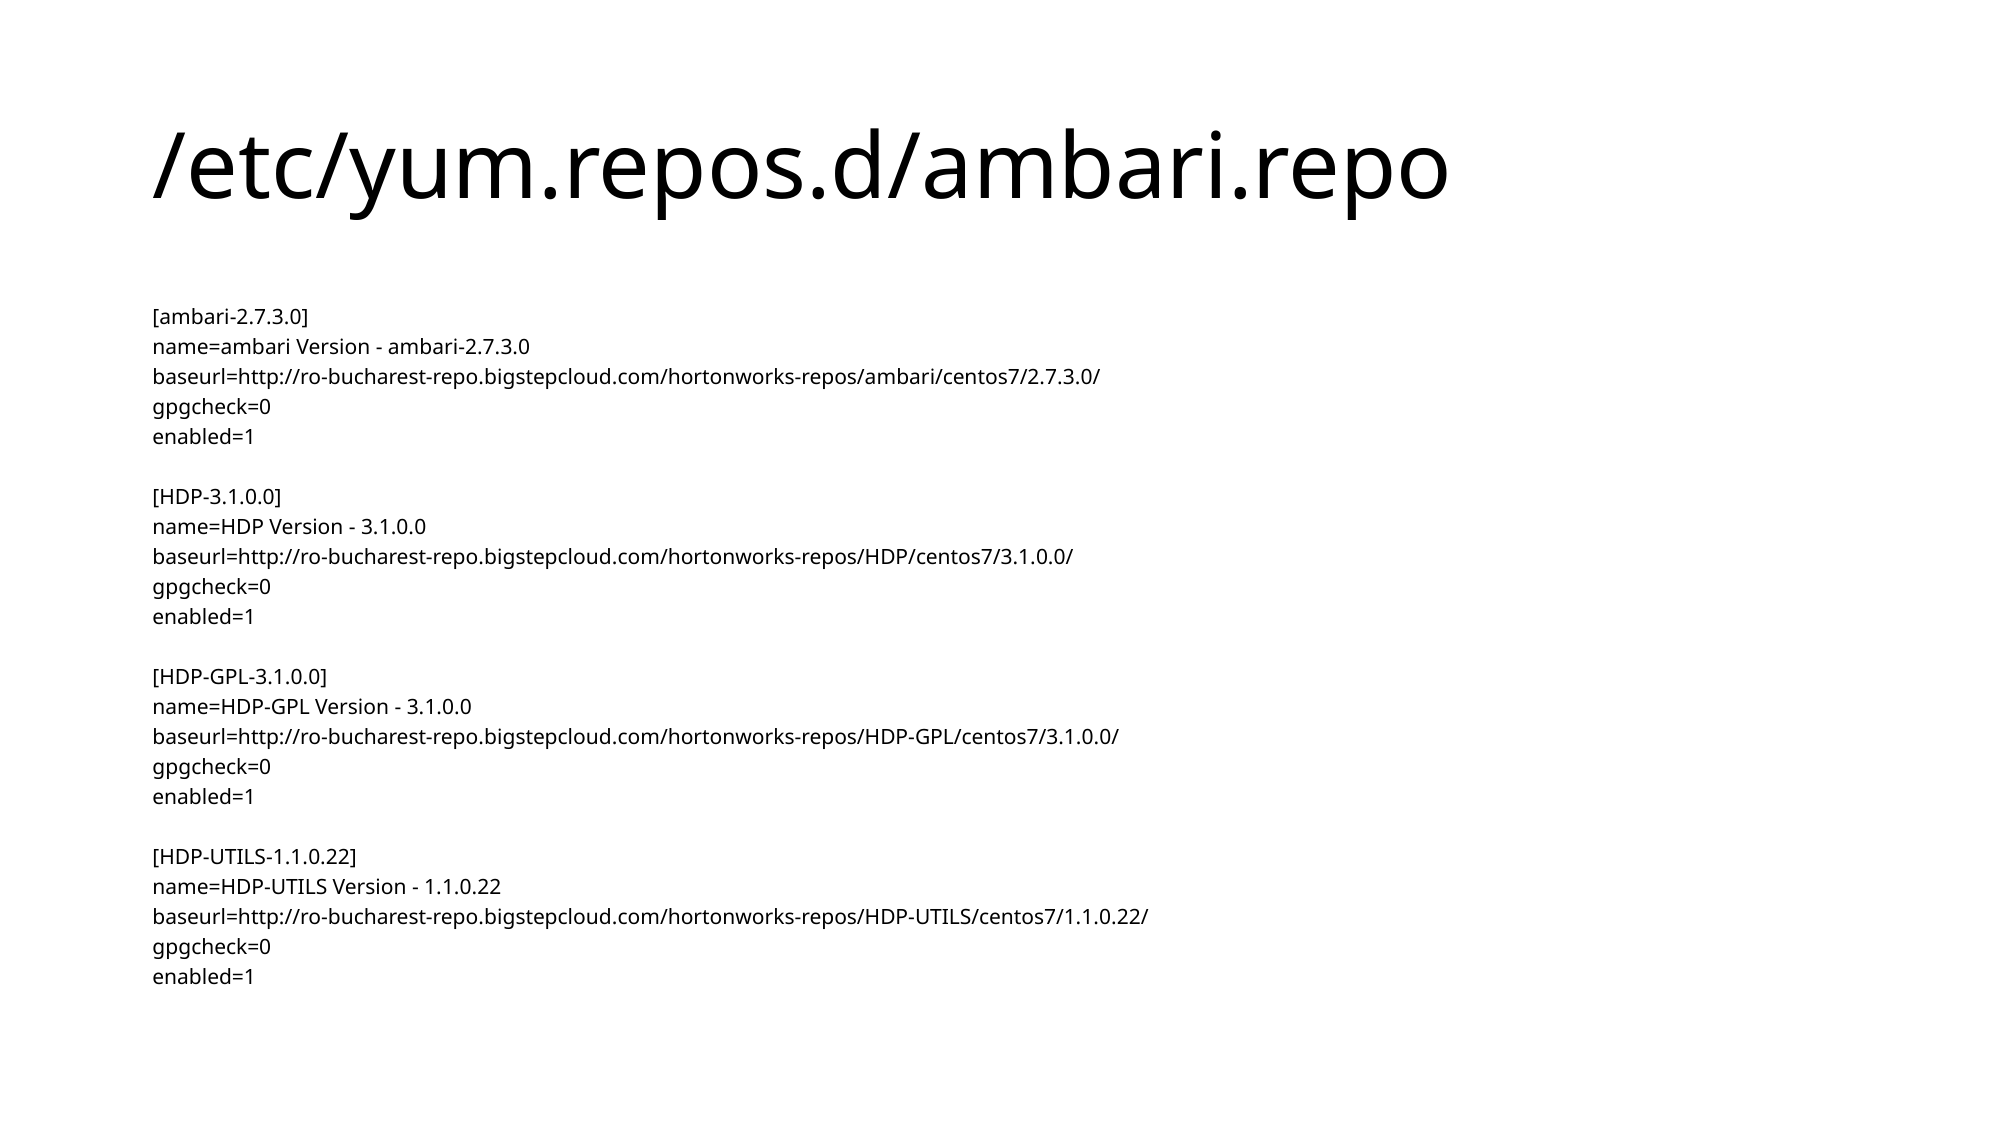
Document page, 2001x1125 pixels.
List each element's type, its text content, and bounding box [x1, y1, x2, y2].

title /etc/yum.repos.d/ambari.repo [137, 59, 1863, 278]
list [ambari-2.7.3.0] name=ambari Version - ambari-2.7.3.0 baseurl=http://ro-bucharest-repo.bigstepcloud.com/hortonworks-repos/ambari/centos7/2.7.3.0/ gpgcheck=0 enabled=1 [HDP-3.1.0.0] name=HDP Version - 3.1.0.0 baseurl=http://ro-bucharest-repo.bigstepcloud.com/hortonworks-repos/HDP/centos7/3.1.0.0/ gpgcheck=0 enabled=1 [HDP-GPL-3.1.0.0] name=HDP-GPL Version - 3.1.0.0 baseurl=http://ro-bucharest-repo.bigstepcloud.com/hortonworks-repos/HDP-GPL/centos7/3.1.0.0/ gpgcheck=0 enabled=1 [HDP-UTILS-1.1.0.22] name=HDP-UTILS Version - 1.1.0.22 baseurl=http://ro-bucharest-repo.bigstepcloud.com/hortonworks-repos/HDP-UTILS/centos7/1.1.0.22/ gpgcheck=0 enabled=1 [137, 299, 1863, 1014]
